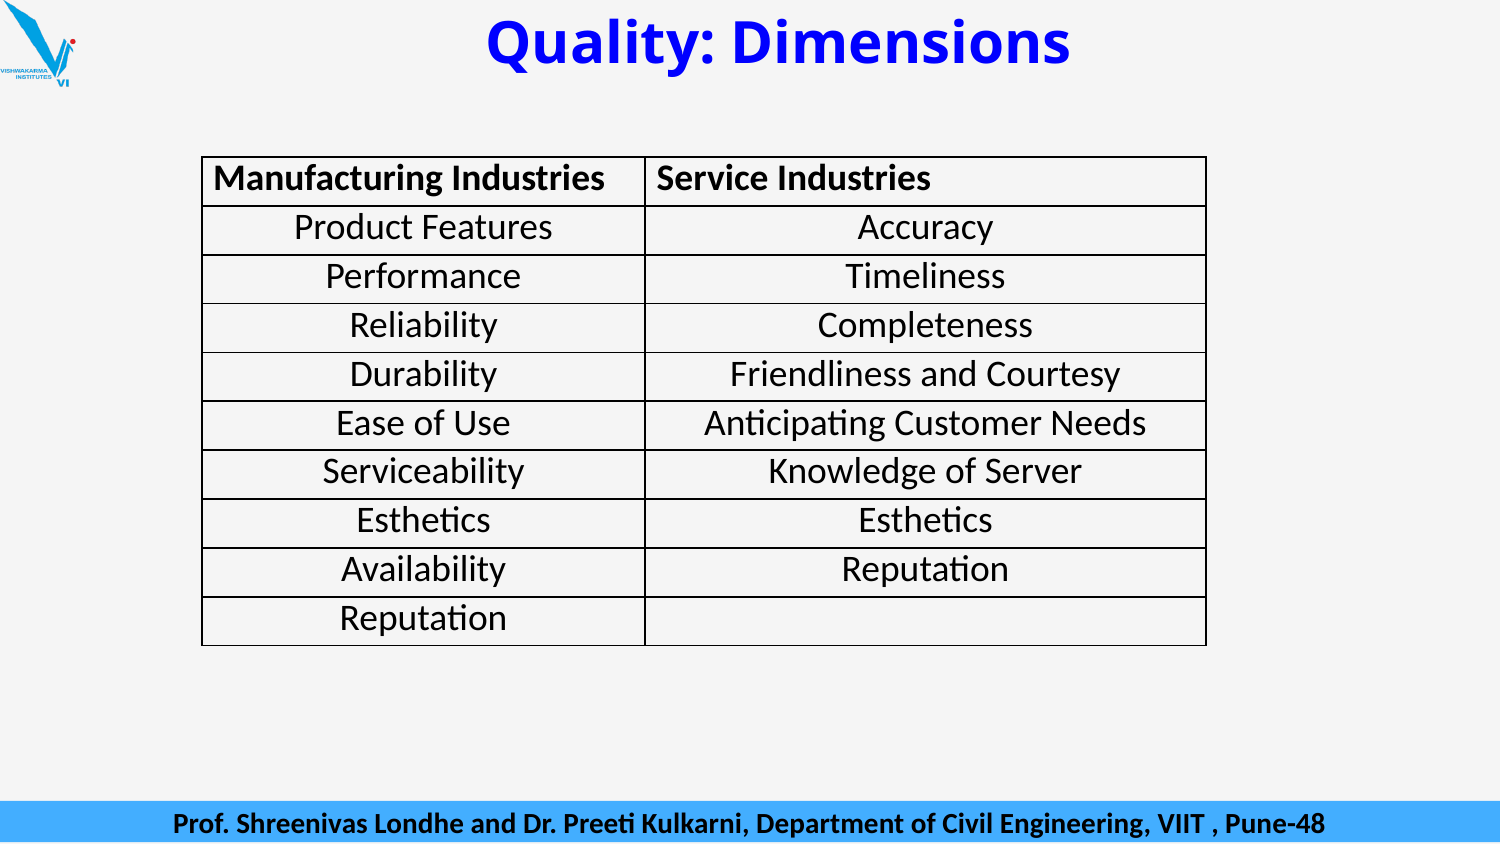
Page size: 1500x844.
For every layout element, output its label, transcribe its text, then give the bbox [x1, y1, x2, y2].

table_cell Serviceability [203, 451, 644, 498]
picture [0, 0, 80, 91]
table_cell Friendliness and Courtesy [646, 353, 1205, 400]
title Quality: Dimensions [242, 1, 1316, 88]
table_cell Esthetics [646, 500, 1205, 547]
table_cell Knowledge of Server [646, 451, 1205, 498]
table_cell Anticipating Customer Needs [646, 402, 1205, 449]
table_cell Completeness [646, 304, 1205, 352]
table_cell Reliability [203, 304, 644, 352]
table_cell Reputation [646, 549, 1205, 596]
table_header Service Industries [646, 158, 1205, 205]
table_cell [646, 598, 1205, 645]
table_cell Availability [203, 549, 644, 596]
table_cell Product Features [203, 207, 644, 254]
table_cell Timeliness [646, 256, 1205, 303]
table_cell Ease of Use [203, 402, 644, 449]
text_box Prof. Shreenivas Londhe and Dr. Preeti Kulkarni, Department of Civil Engineering, VIIT , Pune-48 [0, 800, 1500, 843]
table_cell Performance [203, 256, 644, 303]
table_cell Esthetics [203, 500, 644, 547]
table_header Manufacturing Industries [203, 158, 644, 205]
table_cell Reputation [203, 598, 644, 645]
table_cell Durability [203, 353, 644, 400]
table_cell Accuracy [646, 207, 1205, 254]
